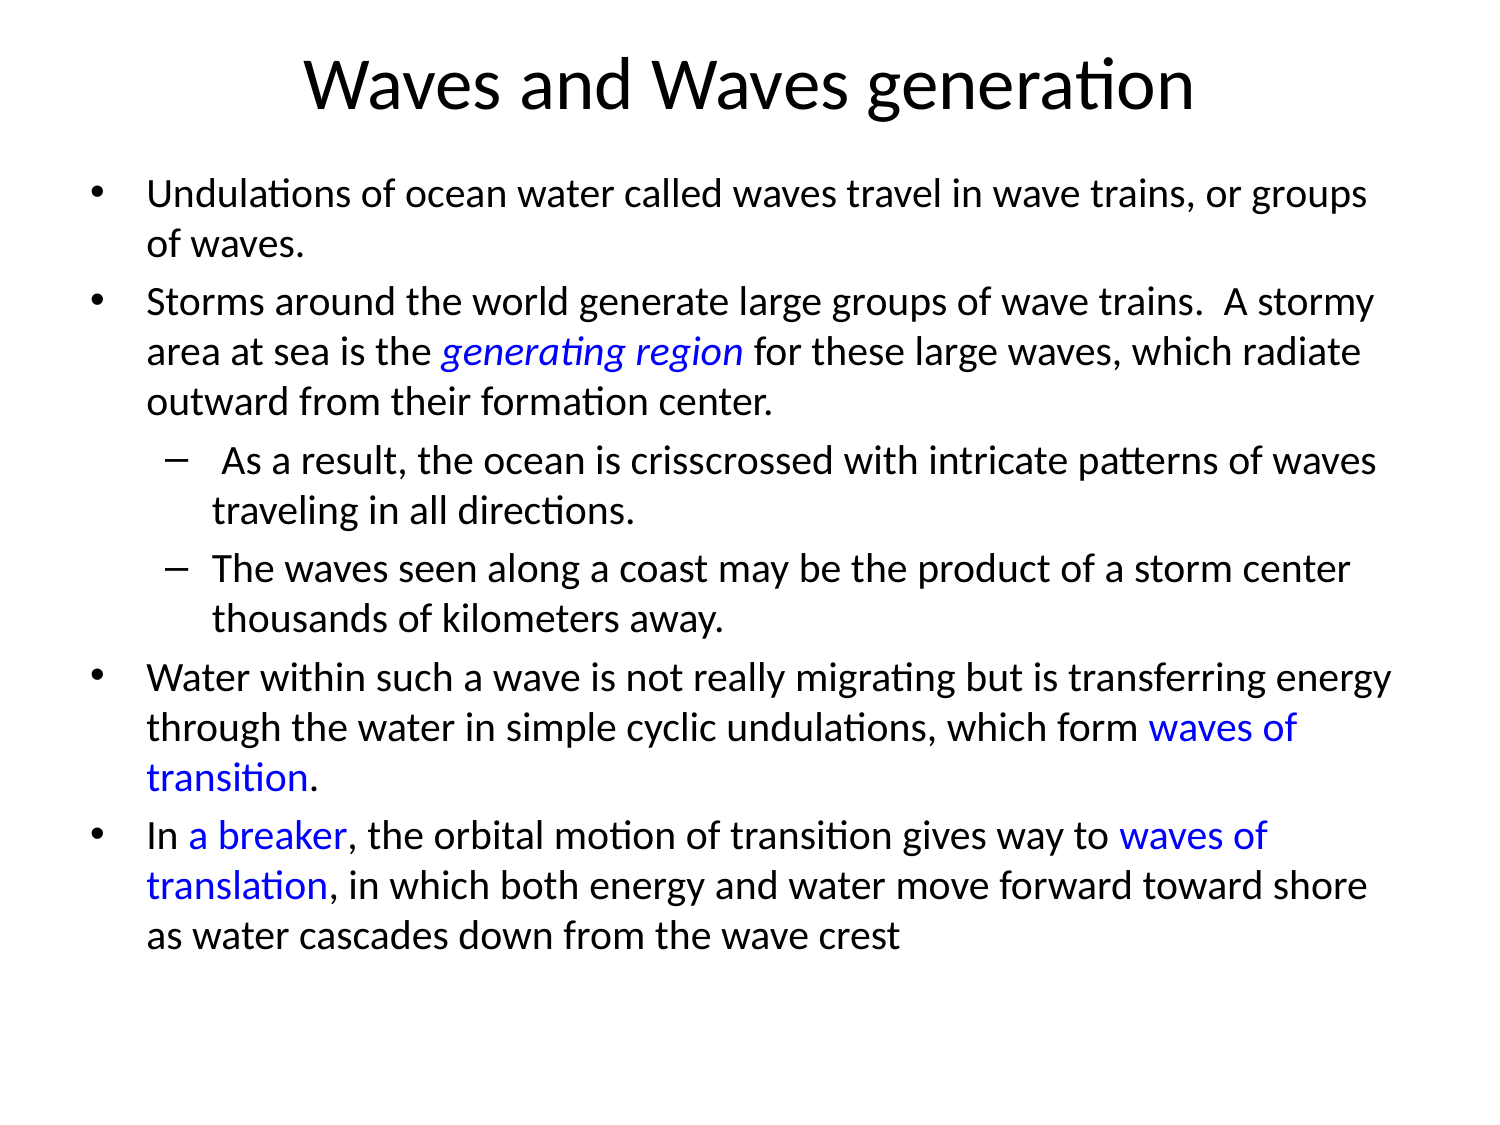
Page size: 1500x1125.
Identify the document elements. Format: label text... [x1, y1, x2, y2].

title Waves and Waves generation [75, 0, 1425, 158]
list Undulations of ocean water called waves travel in wave trains, or groups of waves. Storms around the world generate large groups of wave trains. A stormy area at sea is the generating region for these large waves, which radiate outward from their formation center. As a result, the ocean is criss­crossed with intricate patterns of waves traveling in all directions. The waves seen along a coast may be the product of a storm center thousands of kilometers away. Water within such a wave is not really migrating but is transferring energy through the water in simple cyclic undulations, which form waves of transition. In a breaker, the orbital motion of transition gives way to waves of translation, in which both energy and water move forward toward shore as water cascades down from the wave crest [75, 158, 1425, 1048]
